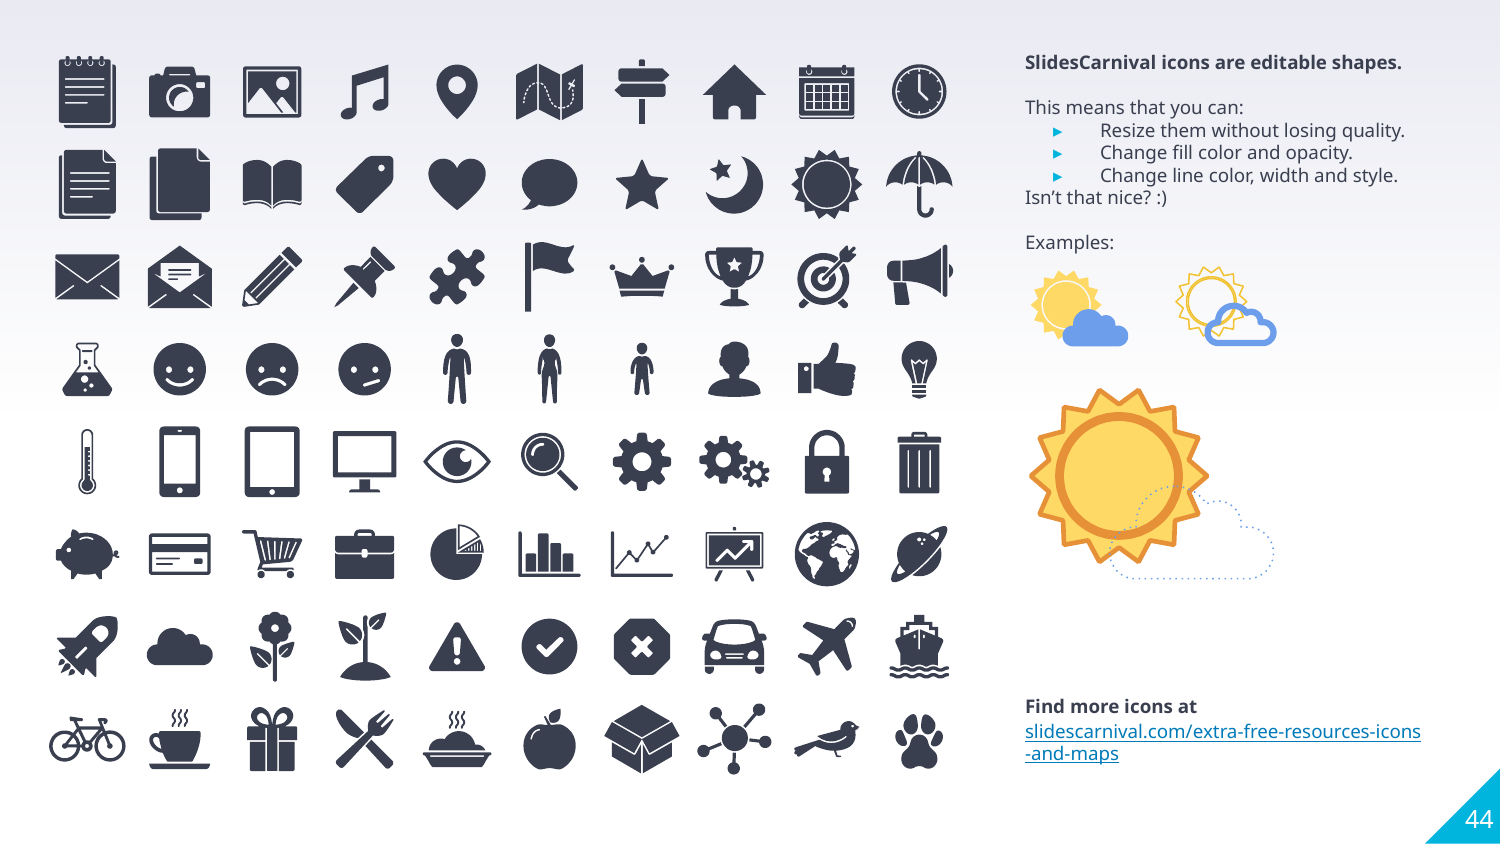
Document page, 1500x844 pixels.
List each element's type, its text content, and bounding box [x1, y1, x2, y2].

text_box [702, 64, 767, 120]
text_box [609, 256, 675, 297]
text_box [515, 63, 584, 121]
text_box [616, 159, 668, 210]
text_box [704, 247, 764, 307]
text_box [889, 614, 950, 679]
text_box [1250, 311, 1274, 343]
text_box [518, 531, 581, 578]
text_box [697, 703, 772, 775]
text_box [334, 246, 396, 308]
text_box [148, 533, 211, 576]
text_box [1115, 501, 1274, 579]
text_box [422, 439, 492, 484]
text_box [897, 431, 942, 494]
text_box [429, 249, 485, 305]
text_box [613, 618, 671, 675]
text_box [335, 155, 394, 213]
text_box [886, 244, 954, 306]
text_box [338, 612, 391, 681]
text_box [791, 149, 863, 220]
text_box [705, 526, 764, 582]
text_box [797, 245, 857, 309]
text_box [1030, 270, 1102, 340]
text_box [699, 435, 770, 488]
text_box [537, 334, 562, 404]
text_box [630, 342, 654, 396]
text_box [797, 617, 856, 676]
list Find more icons at slidescarnival.com/extra-free-resources-icons-and-maps [1025, 692, 1425, 786]
text_box [612, 432, 672, 491]
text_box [523, 708, 576, 770]
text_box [148, 708, 211, 770]
text_box [146, 628, 213, 666]
text_box [804, 429, 850, 494]
text_box [244, 426, 300, 498]
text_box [55, 254, 120, 300]
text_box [334, 529, 395, 580]
text_box [429, 622, 485, 672]
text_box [895, 713, 944, 769]
text_box [245, 343, 299, 396]
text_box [603, 704, 680, 774]
text_box [428, 158, 486, 211]
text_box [705, 156, 764, 214]
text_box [610, 531, 674, 578]
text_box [335, 709, 394, 769]
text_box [249, 611, 295, 682]
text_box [524, 241, 575, 312]
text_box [890, 525, 948, 583]
text_box [708, 341, 761, 397]
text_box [58, 55, 116, 129]
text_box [58, 149, 116, 220]
text_box [338, 343, 391, 396]
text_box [520, 432, 579, 491]
list SlidesCarnival icons are editable shapes. This means that you can: Resize them without losing quality. Change fill color and opacity. Change line color, width and style. Isn’t that nice? :) Examples: [1025, 51, 1425, 302]
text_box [797, 342, 856, 397]
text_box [242, 159, 302, 210]
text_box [246, 706, 298, 772]
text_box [241, 246, 303, 308]
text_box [442, 333, 472, 405]
slide_number 44 [1418, 760, 1494, 838]
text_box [1030, 389, 1208, 563]
text_box [1103, 315, 1129, 347]
text_box [794, 721, 860, 758]
text_box [340, 64, 389, 120]
text_box [49, 716, 126, 762]
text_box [885, 150, 953, 218]
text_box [701, 619, 767, 675]
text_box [56, 615, 118, 678]
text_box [901, 340, 938, 399]
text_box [241, 529, 303, 579]
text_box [1175, 266, 1248, 337]
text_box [891, 64, 947, 119]
text_box [436, 64, 478, 120]
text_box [147, 245, 212, 309]
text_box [422, 710, 492, 768]
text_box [430, 524, 484, 581]
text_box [242, 66, 302, 118]
text_box [521, 159, 578, 210]
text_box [614, 59, 670, 125]
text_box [798, 64, 855, 120]
text_box [153, 343, 206, 396]
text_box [148, 66, 211, 118]
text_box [149, 148, 211, 221]
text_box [62, 342, 113, 397]
text_box [55, 529, 120, 580]
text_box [78, 428, 97, 495]
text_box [332, 430, 397, 493]
text_box [521, 618, 578, 675]
text_box [794, 522, 860, 587]
text_box [159, 426, 201, 498]
